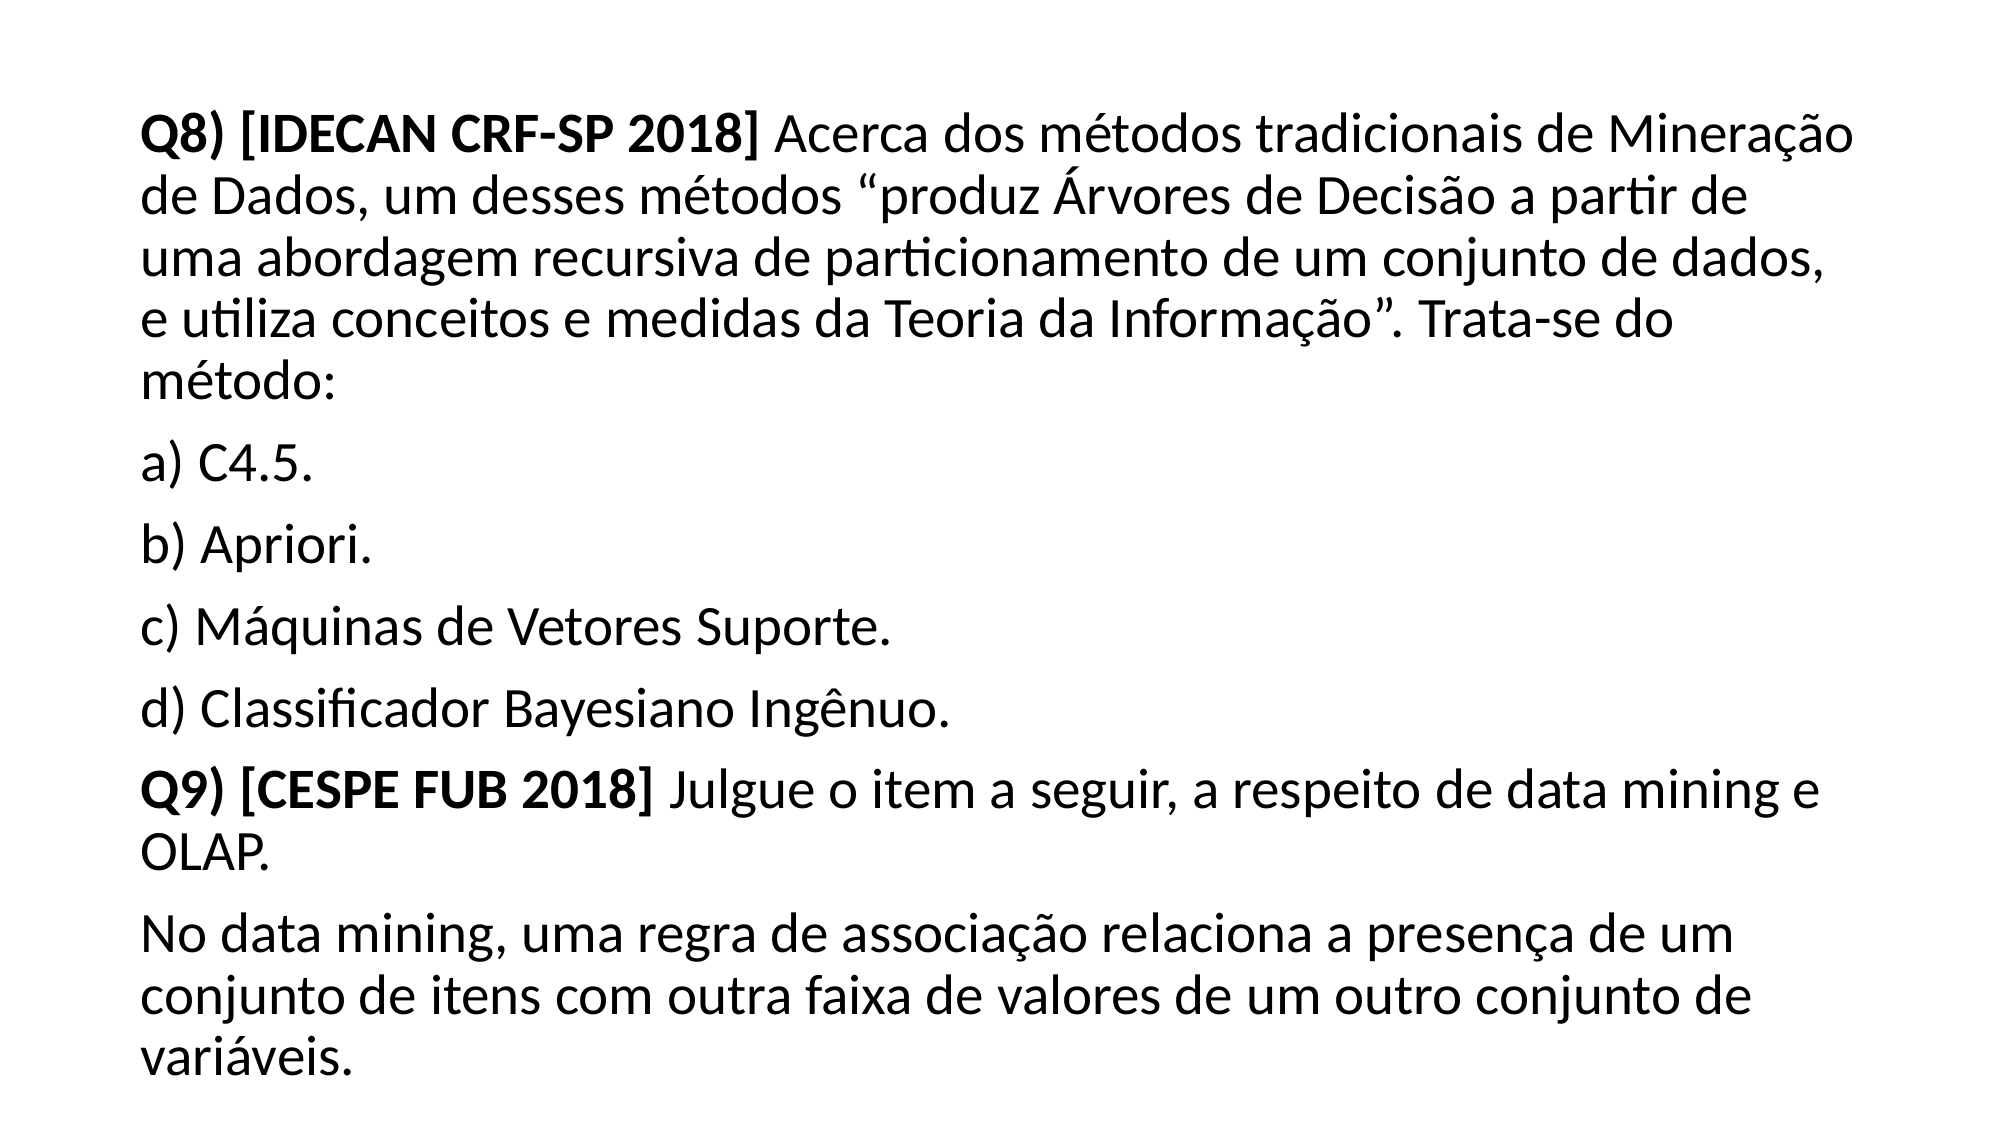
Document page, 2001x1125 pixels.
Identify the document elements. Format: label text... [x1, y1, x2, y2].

list Q8) [IDECAN CRF-SP 2018] Acerca dos métodos tradicionais de Mineração de Dados, um desses métodos “produz Árvores de Decisão a partir de uma abordagem recursiva de particionamento de um conjunto de dados, e utiliza conceitos e medidas da Teoria da Informação”. Trata-se do método: a) C4.5. b) Apriori. c) Máquinas de Vetores Suporte. d) Classificador Bayesiano Ingênuo. Q9) [CESPE FUB 2018] Julgue o item a seguir, a respeito de data mining e OLAP. No data mining, uma regra de associação relaciona a presença de um conjunto de itens com outra faixa de valores de um outro conjunto de variáveis. [125, 96, 1875, 1099]
